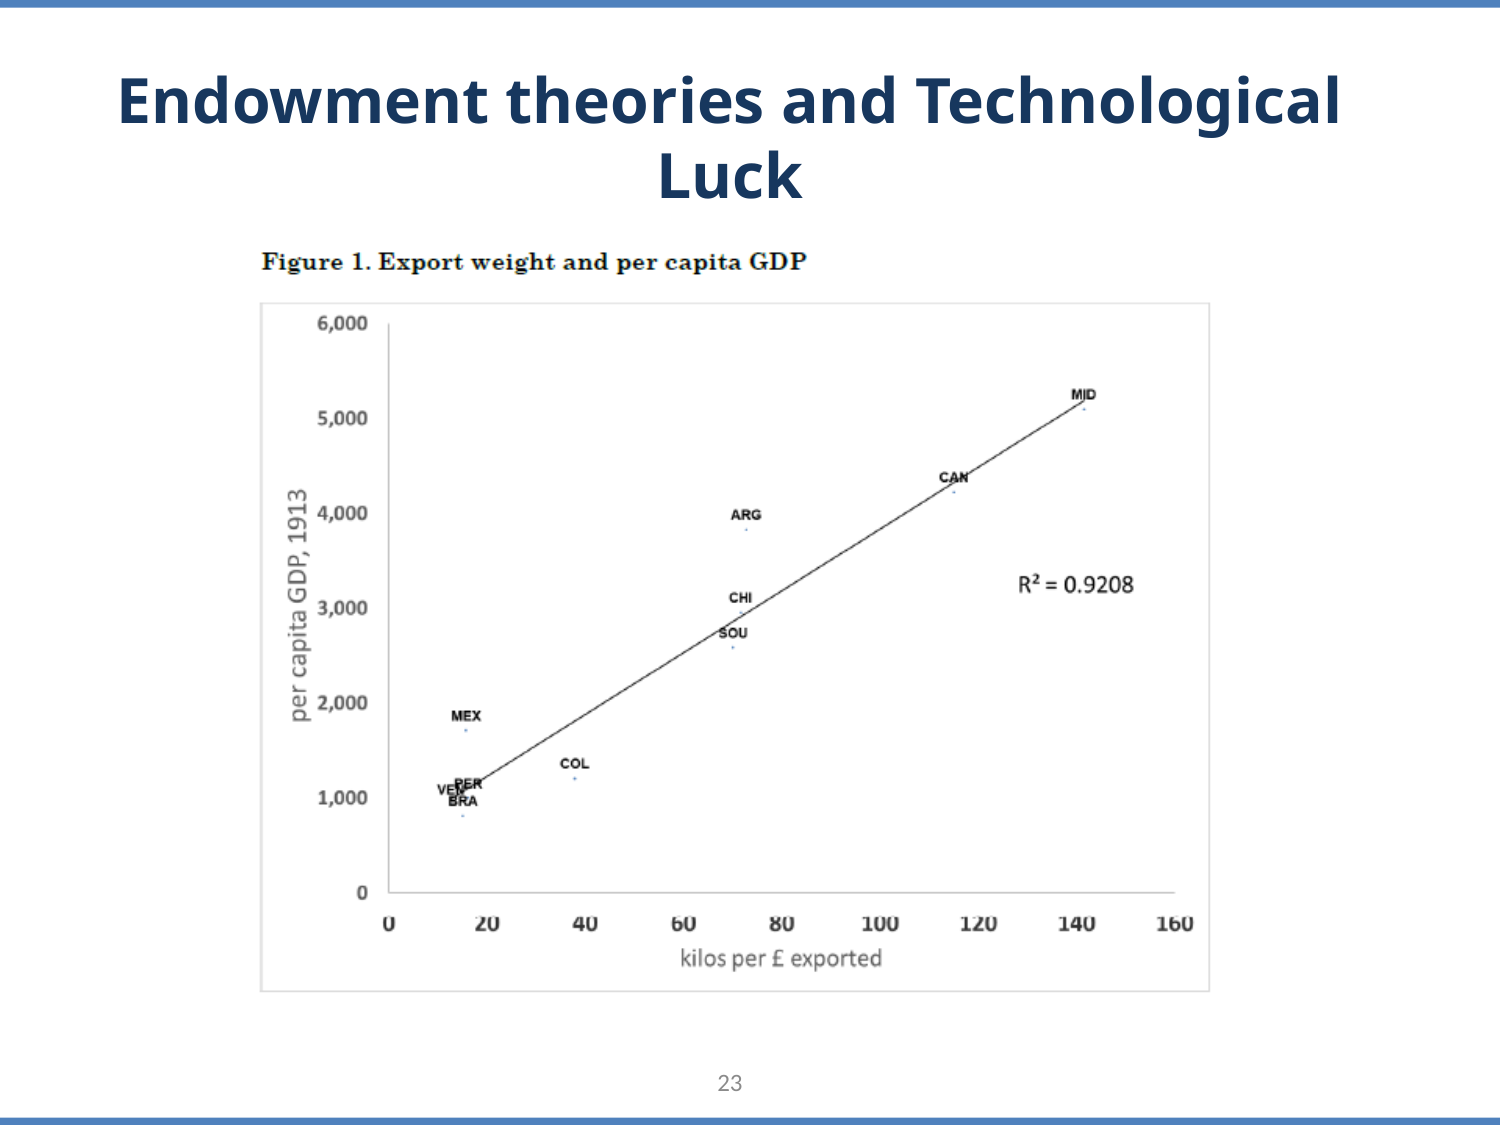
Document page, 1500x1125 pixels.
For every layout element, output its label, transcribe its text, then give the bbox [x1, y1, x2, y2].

title Endowment theories and Technological Luck [55, 75, 1406, 197]
slide_number 23 [690, 1046, 770, 1117]
picture [234, 234, 1266, 1009]
